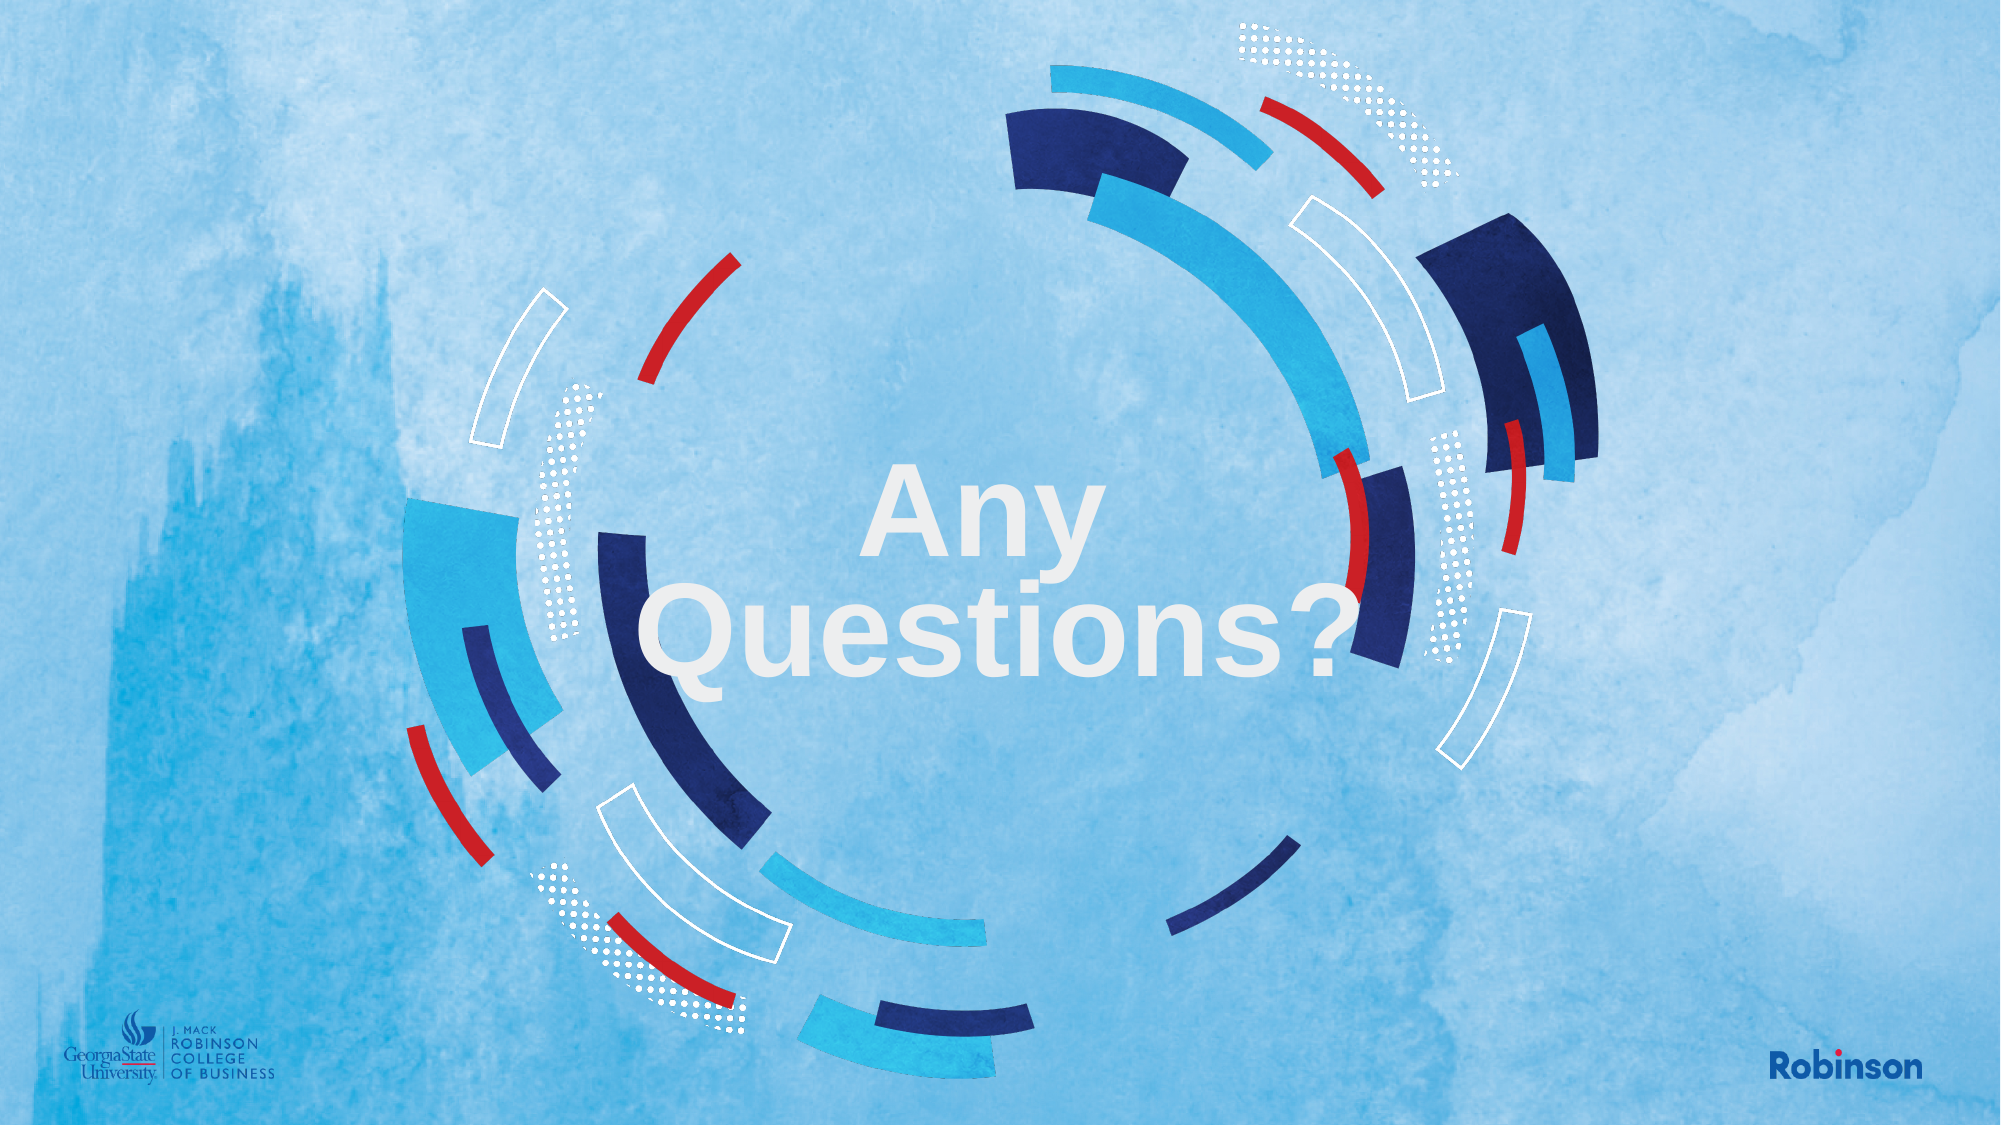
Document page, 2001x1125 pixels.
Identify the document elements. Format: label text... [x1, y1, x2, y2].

picture [0, 0, 2001, 1125]
title Any Questions? [551, 459, 1375, 702]
